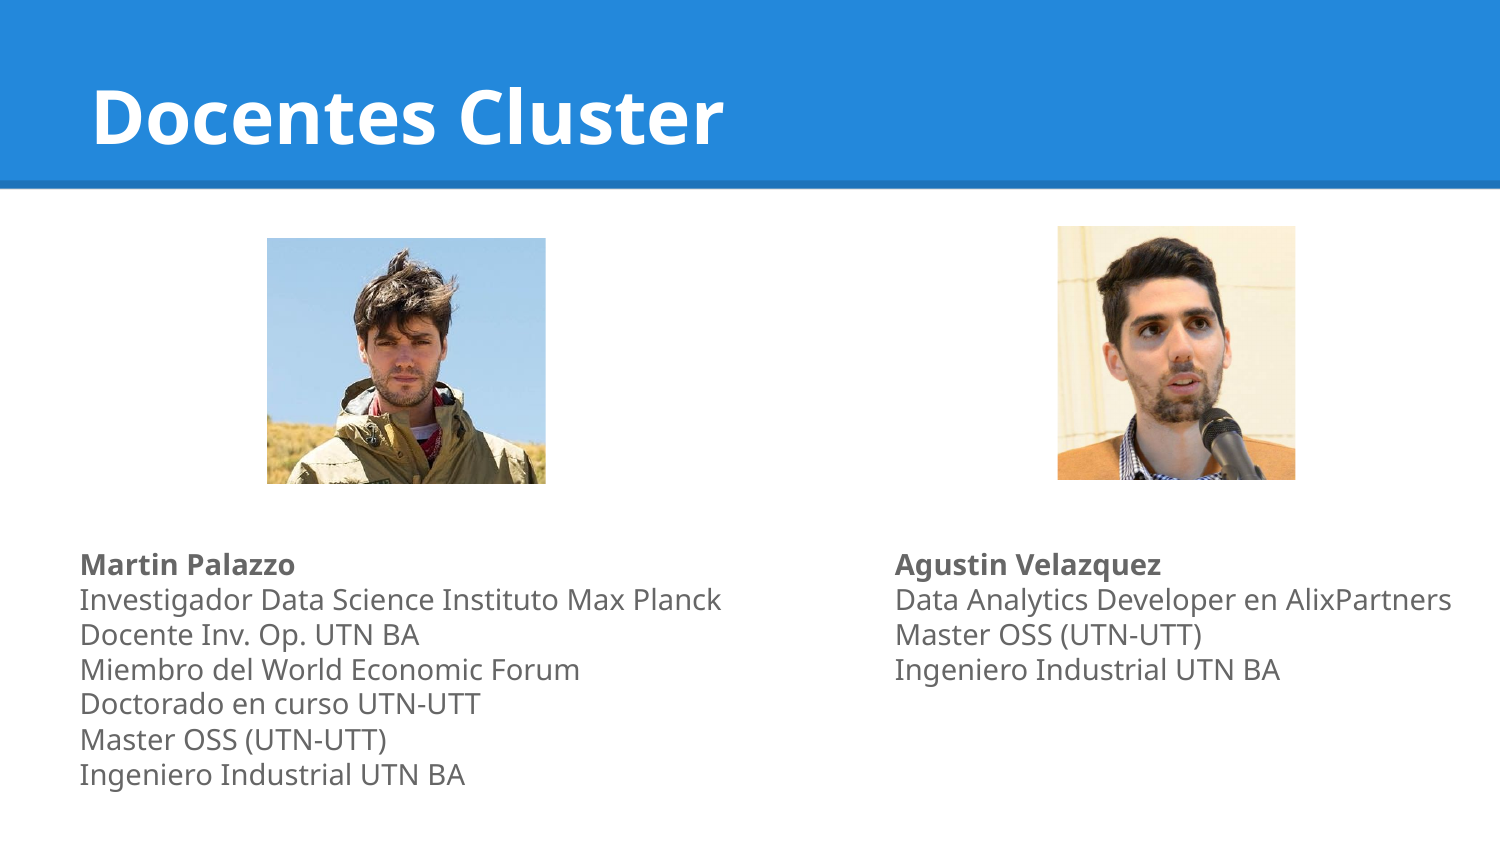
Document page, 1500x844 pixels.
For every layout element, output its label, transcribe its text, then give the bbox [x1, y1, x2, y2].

text_box Martin Palazzo Investigador Data Science Instituto Max Planck Docente Inv. Op. UTN BA Miembro del World Economic Forum Doctorado en curso UTN-UTT Master OSS (UTN-UTT) Ingeniero Industrial UTN BA [64, 531, 749, 826]
picture [266, 238, 546, 484]
picture [1057, 226, 1296, 480]
title Docentes Cluster [75, 33, 1425, 175]
text_box Agustin Velazquez Data Analytics Developer en AlixPartners Master OSS (UTN-UTT) Ingeniero Industrial UTN BA [879, 531, 1473, 726]
